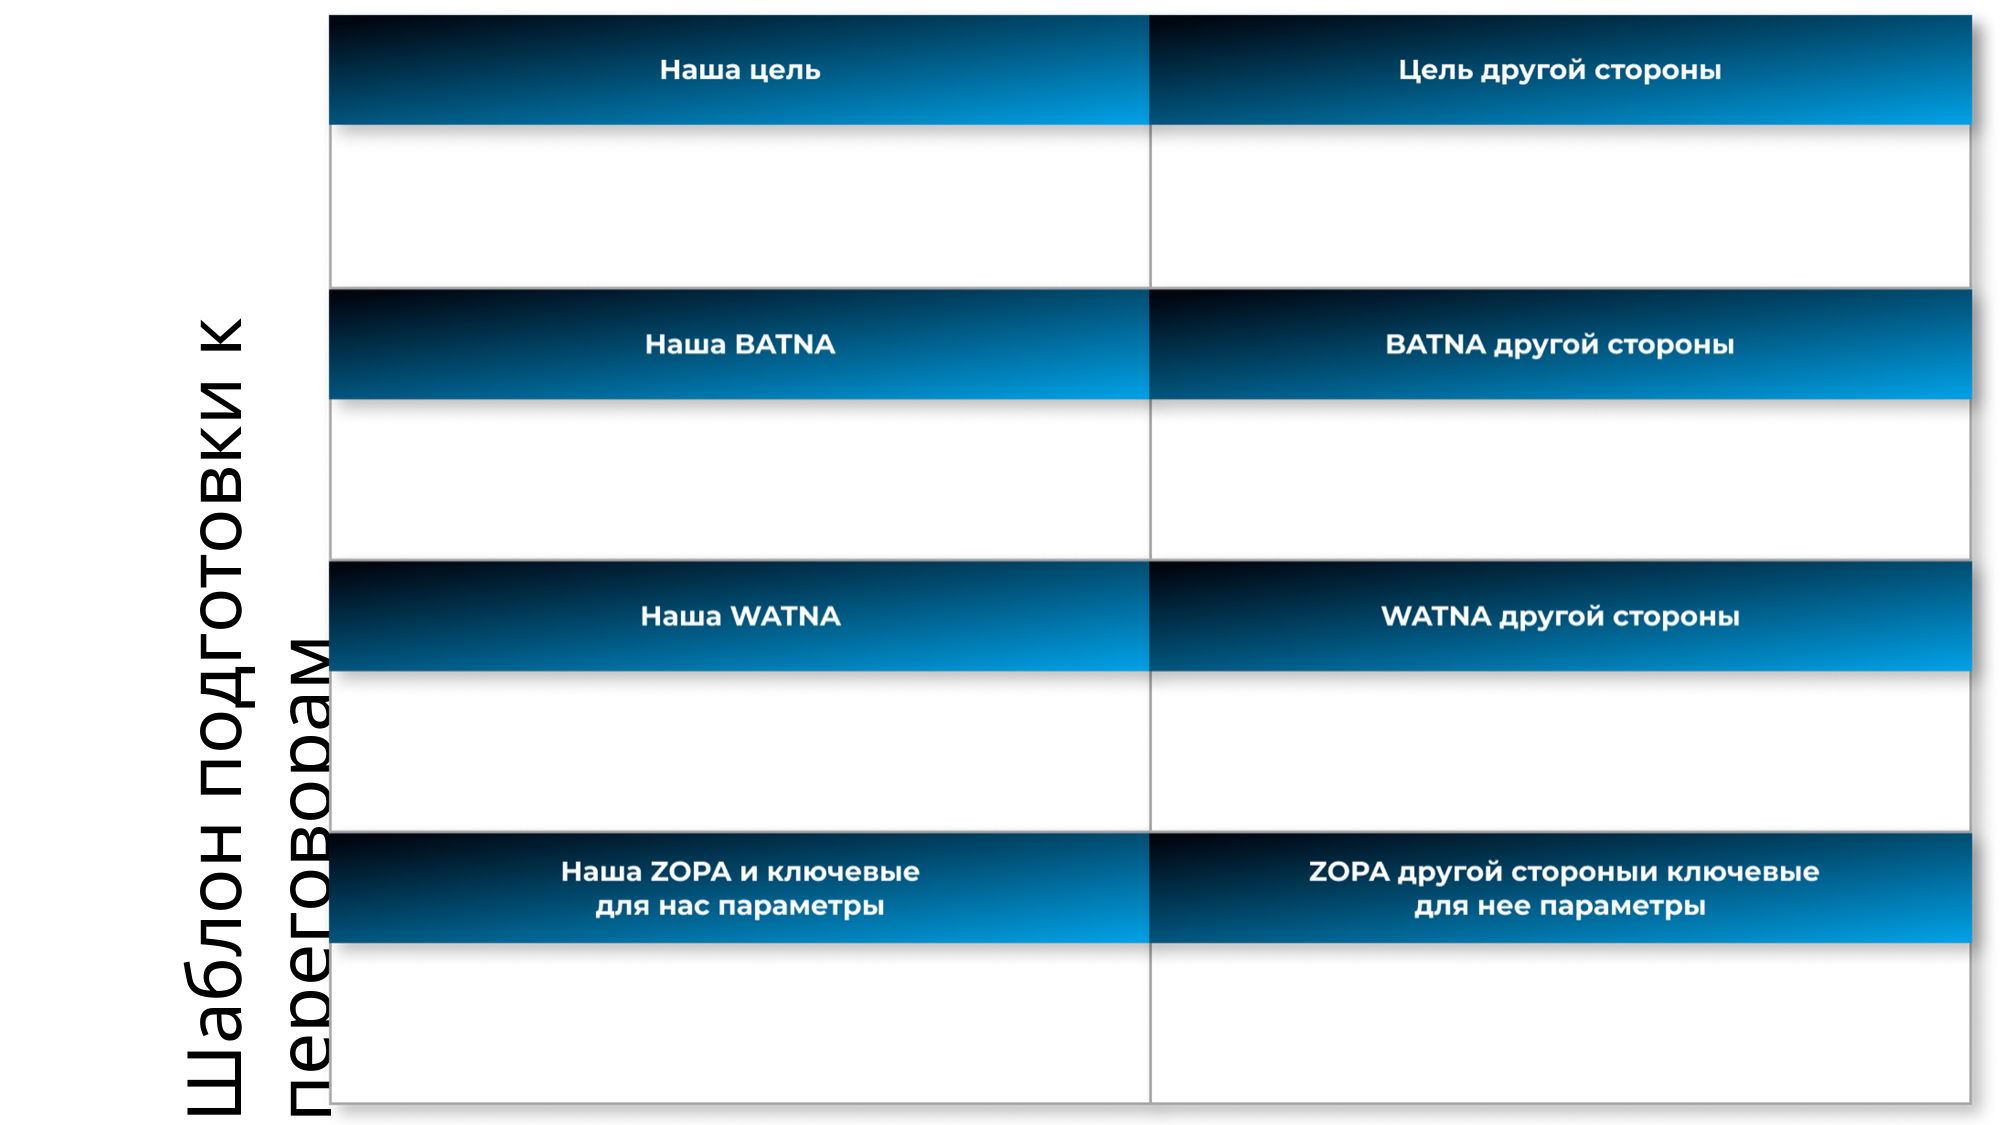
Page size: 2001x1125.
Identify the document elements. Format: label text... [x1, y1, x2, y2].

title Шаблон подготовки к переговорам [160, 0, 351, 1125]
picture [319, 5, 2000, 1125]
